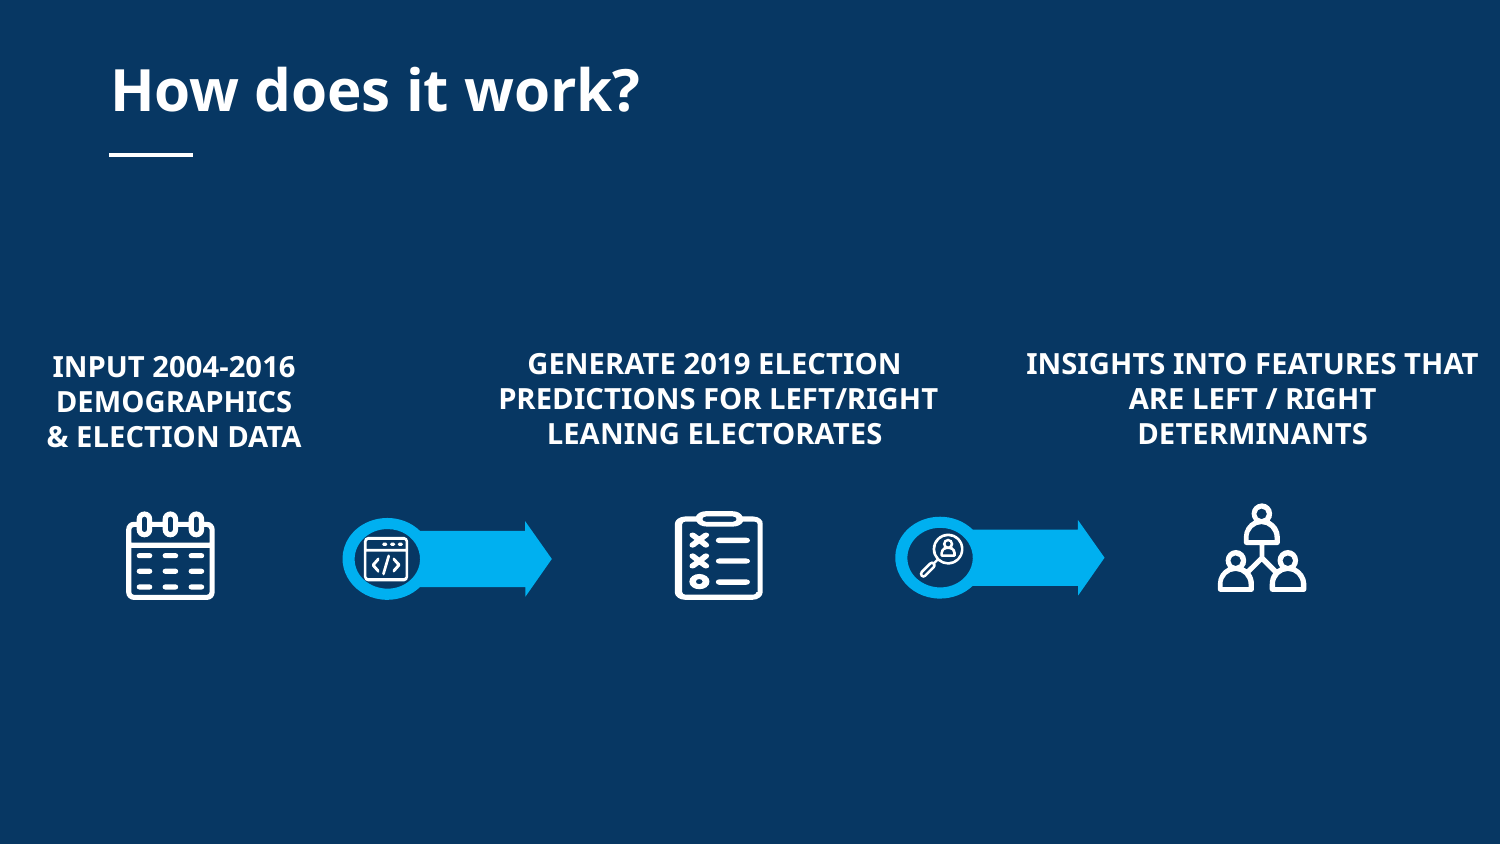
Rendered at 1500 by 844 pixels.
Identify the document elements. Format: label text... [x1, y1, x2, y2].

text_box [125, 511, 215, 601]
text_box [919, 533, 964, 579]
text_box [363, 536, 409, 582]
text_box GENERATE 2019 ELECTION PREDICTIONS FOR LEFT/RIGHT LEANING ELECTORATES [475, 338, 954, 458]
text_box INSIGHTS INTO FEATURES THAT ARE LEFT / RIGHT DETERMINANTS [1005, 338, 1500, 458]
text_box INPUT 2004-2016 DEMOGRAPHICS & ELECTION DATA [14, 340, 334, 461]
text_box How does it work? [86, 46, 709, 139]
text_box [342, 517, 552, 600]
text_box [1217, 503, 1307, 592]
text_box [895, 516, 1105, 599]
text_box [674, 510, 764, 601]
